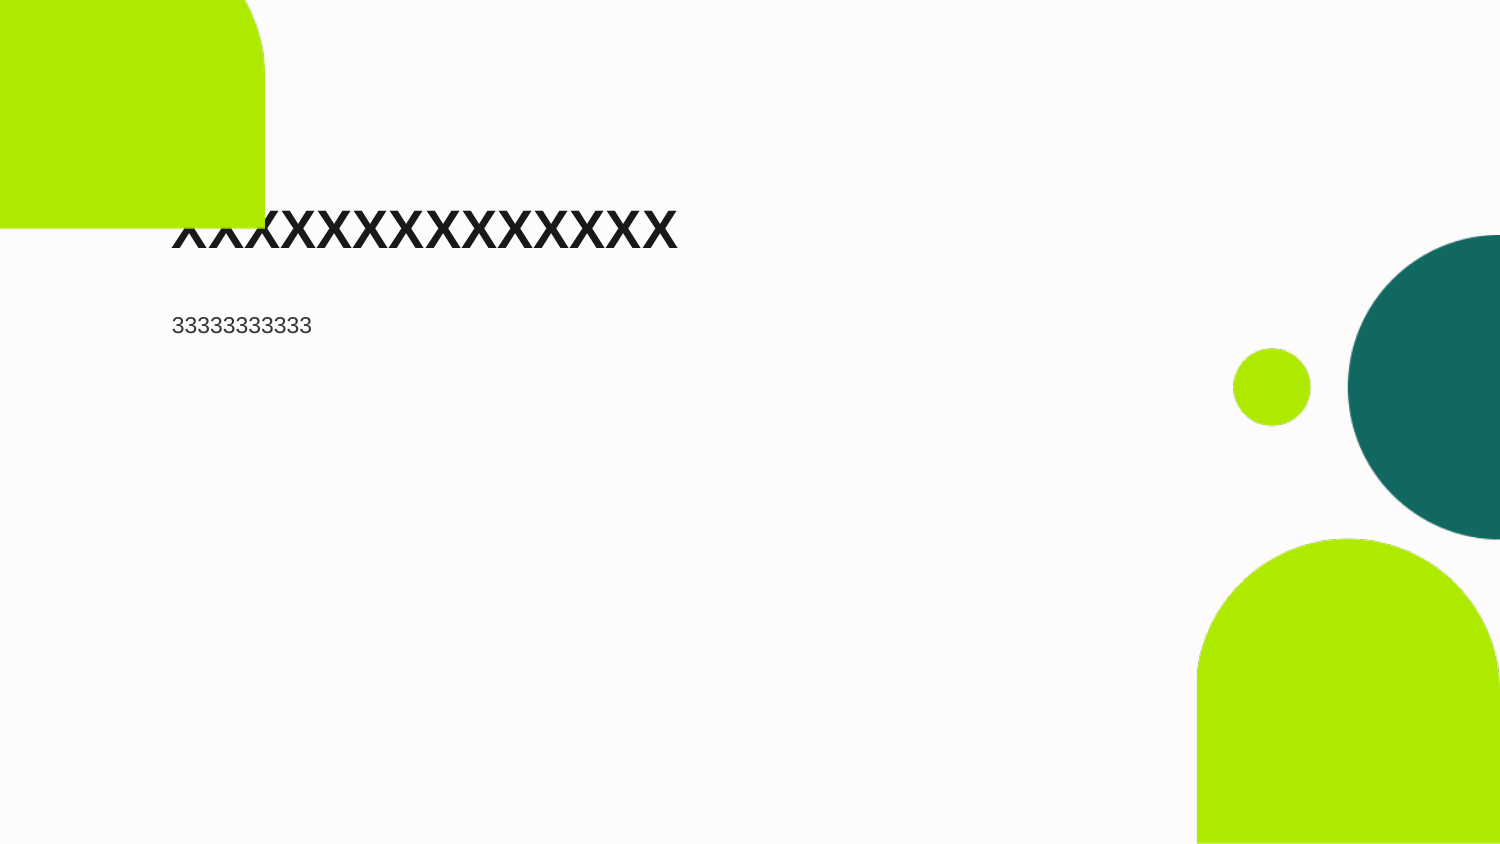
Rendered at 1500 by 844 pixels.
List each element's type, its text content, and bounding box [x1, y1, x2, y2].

text_box [1196, 235, 1500, 844]
text_box [0, 0, 265, 229]
text_box XXXXXXXXXXXXXX [171, 168, 776, 257]
text_box 33333333333 [171, 257, 1196, 627]
